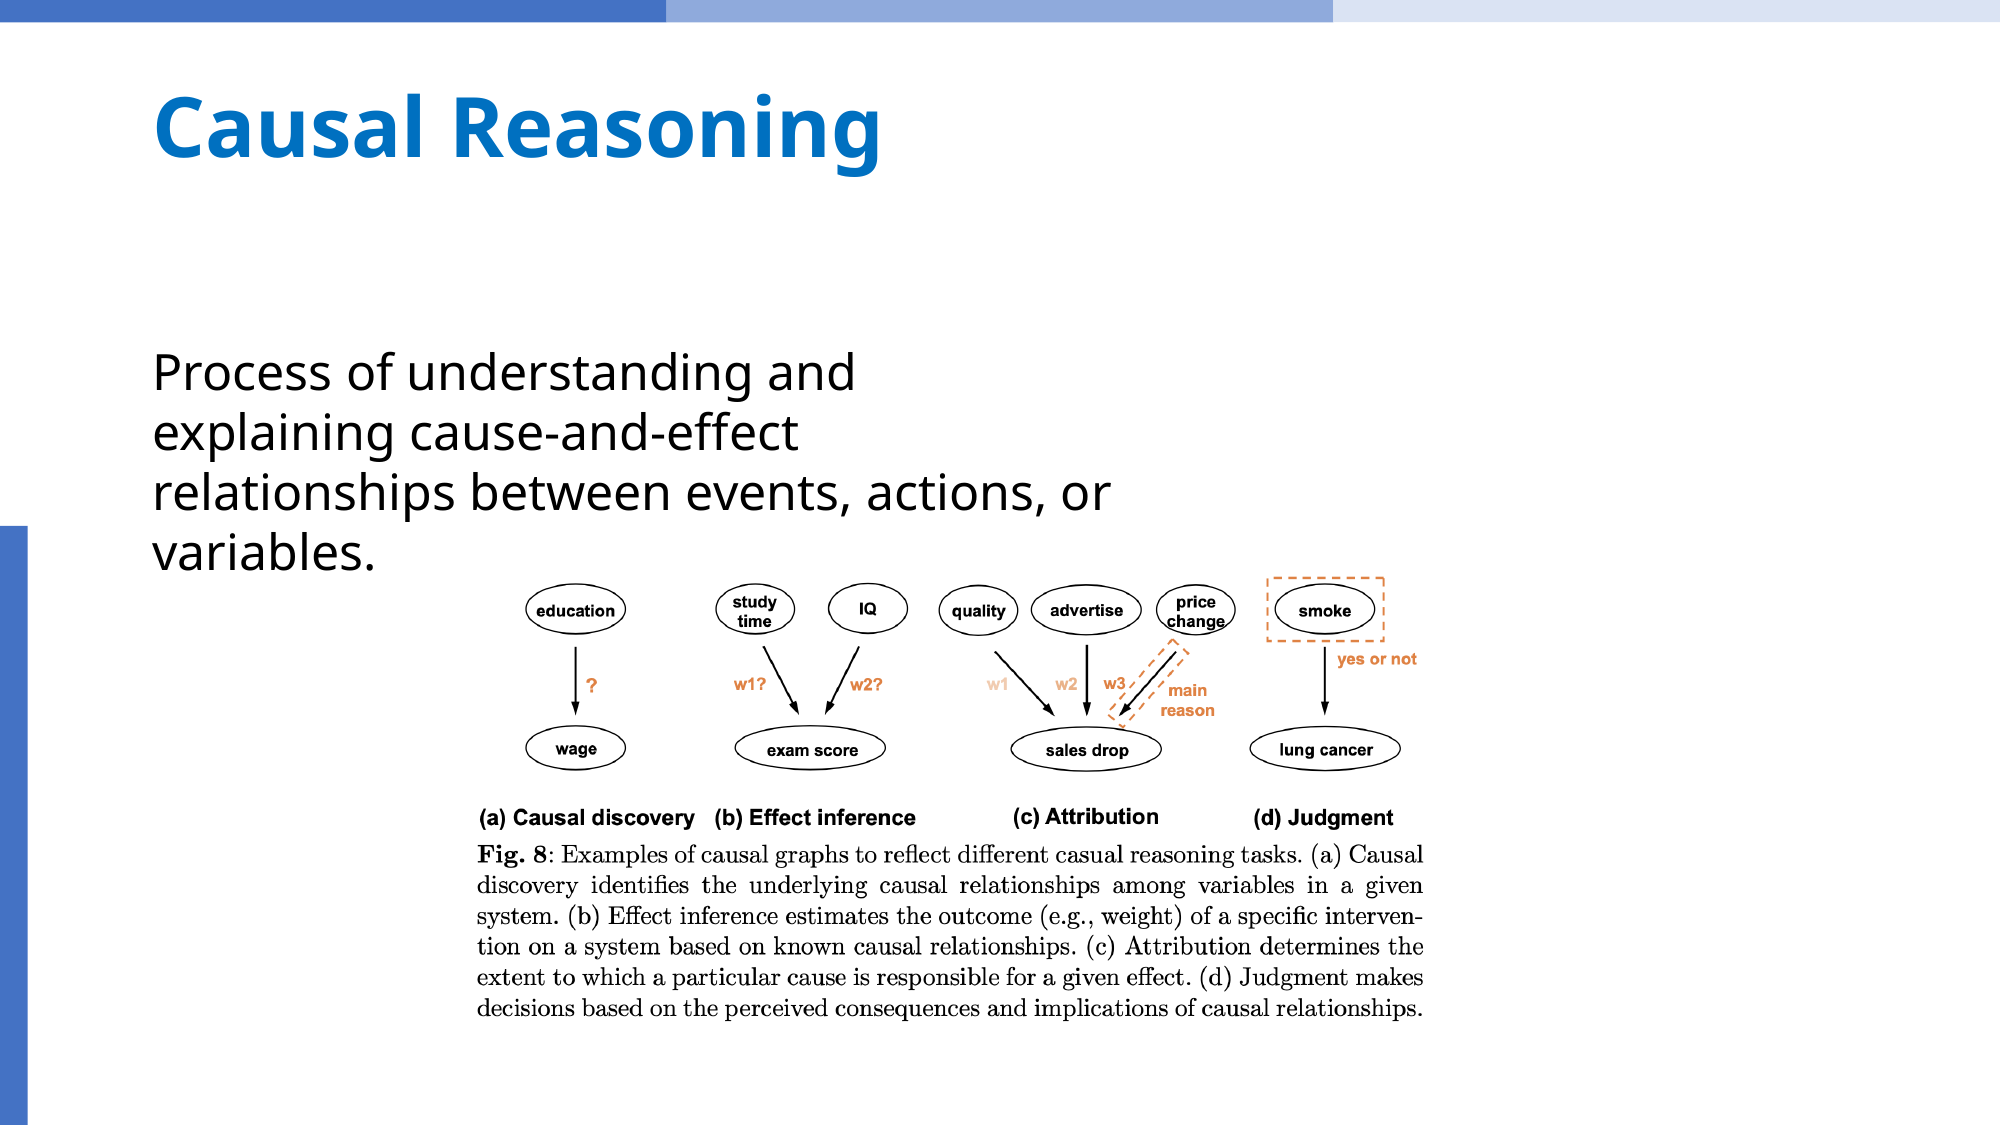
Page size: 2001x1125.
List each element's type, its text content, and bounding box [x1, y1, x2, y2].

list Process of understanding and explaining cause-and-effect relationships between events, actions, or variables. [137, 332, 1129, 1016]
picture [464, 561, 1428, 1026]
title Causal Reasoning [137, 59, 1863, 201]
